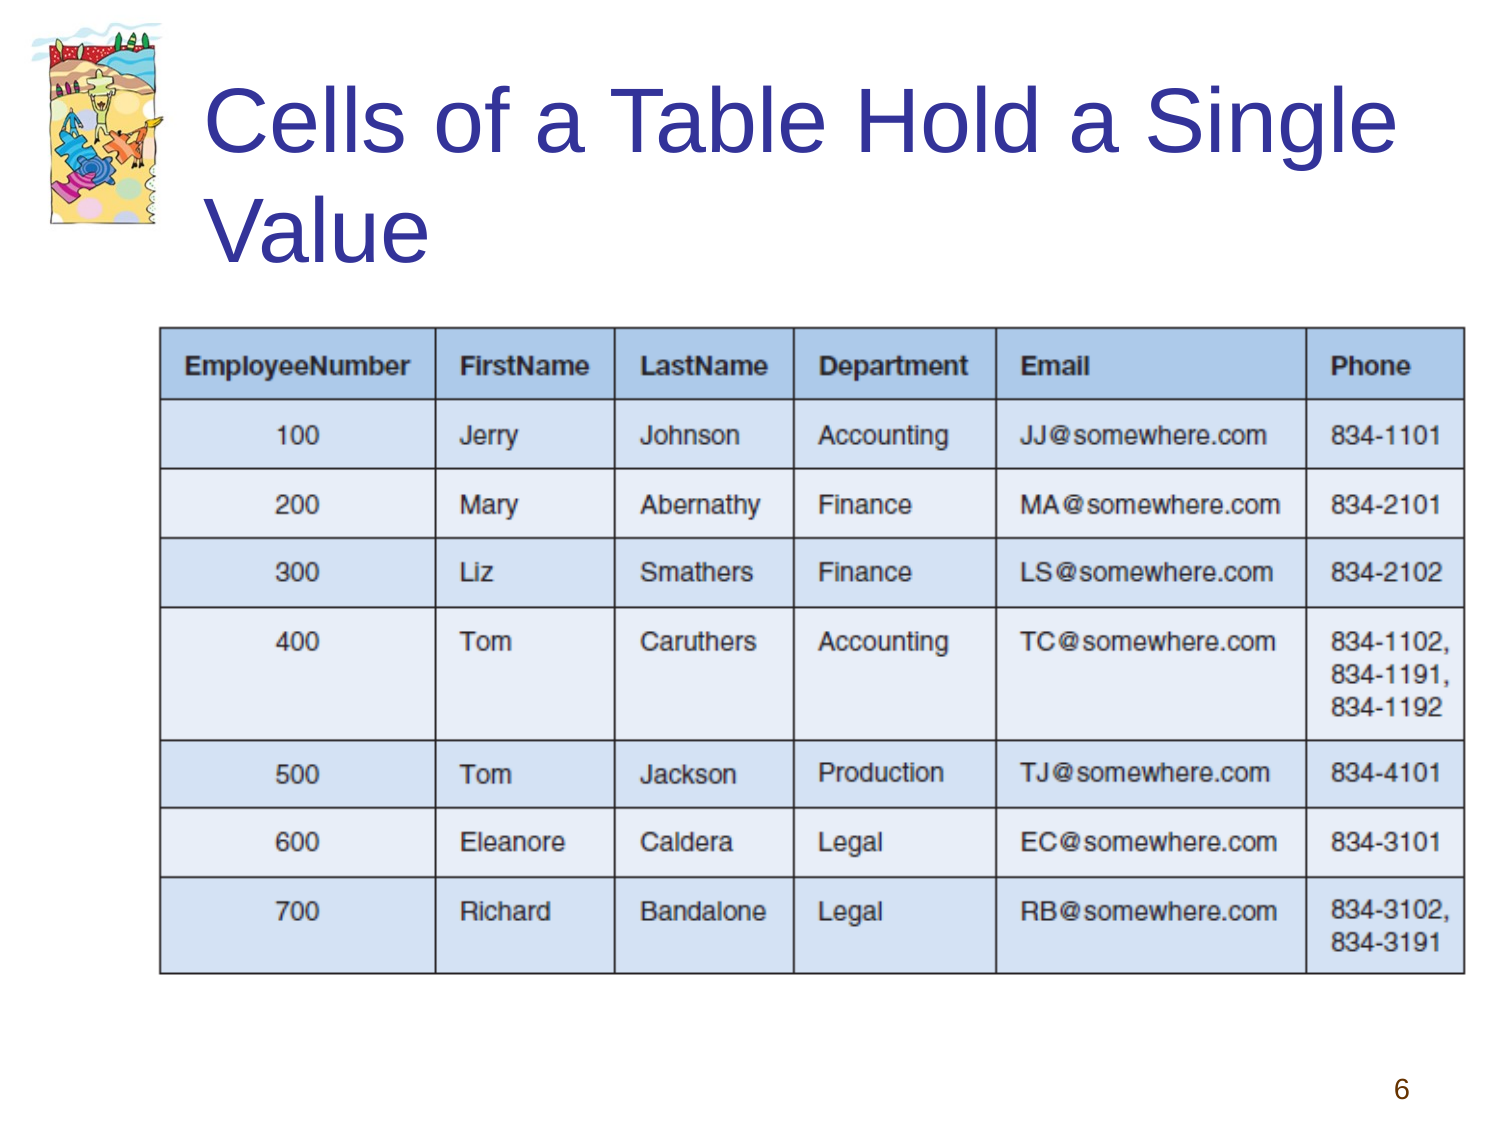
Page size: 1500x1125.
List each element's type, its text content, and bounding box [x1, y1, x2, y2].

picture [0, 0, 1500, 1125]
title Cells of a Table Hold a Single Value [188, 101, 1468, 289]
slide_number 6 [1112, 1037, 1426, 1113]
